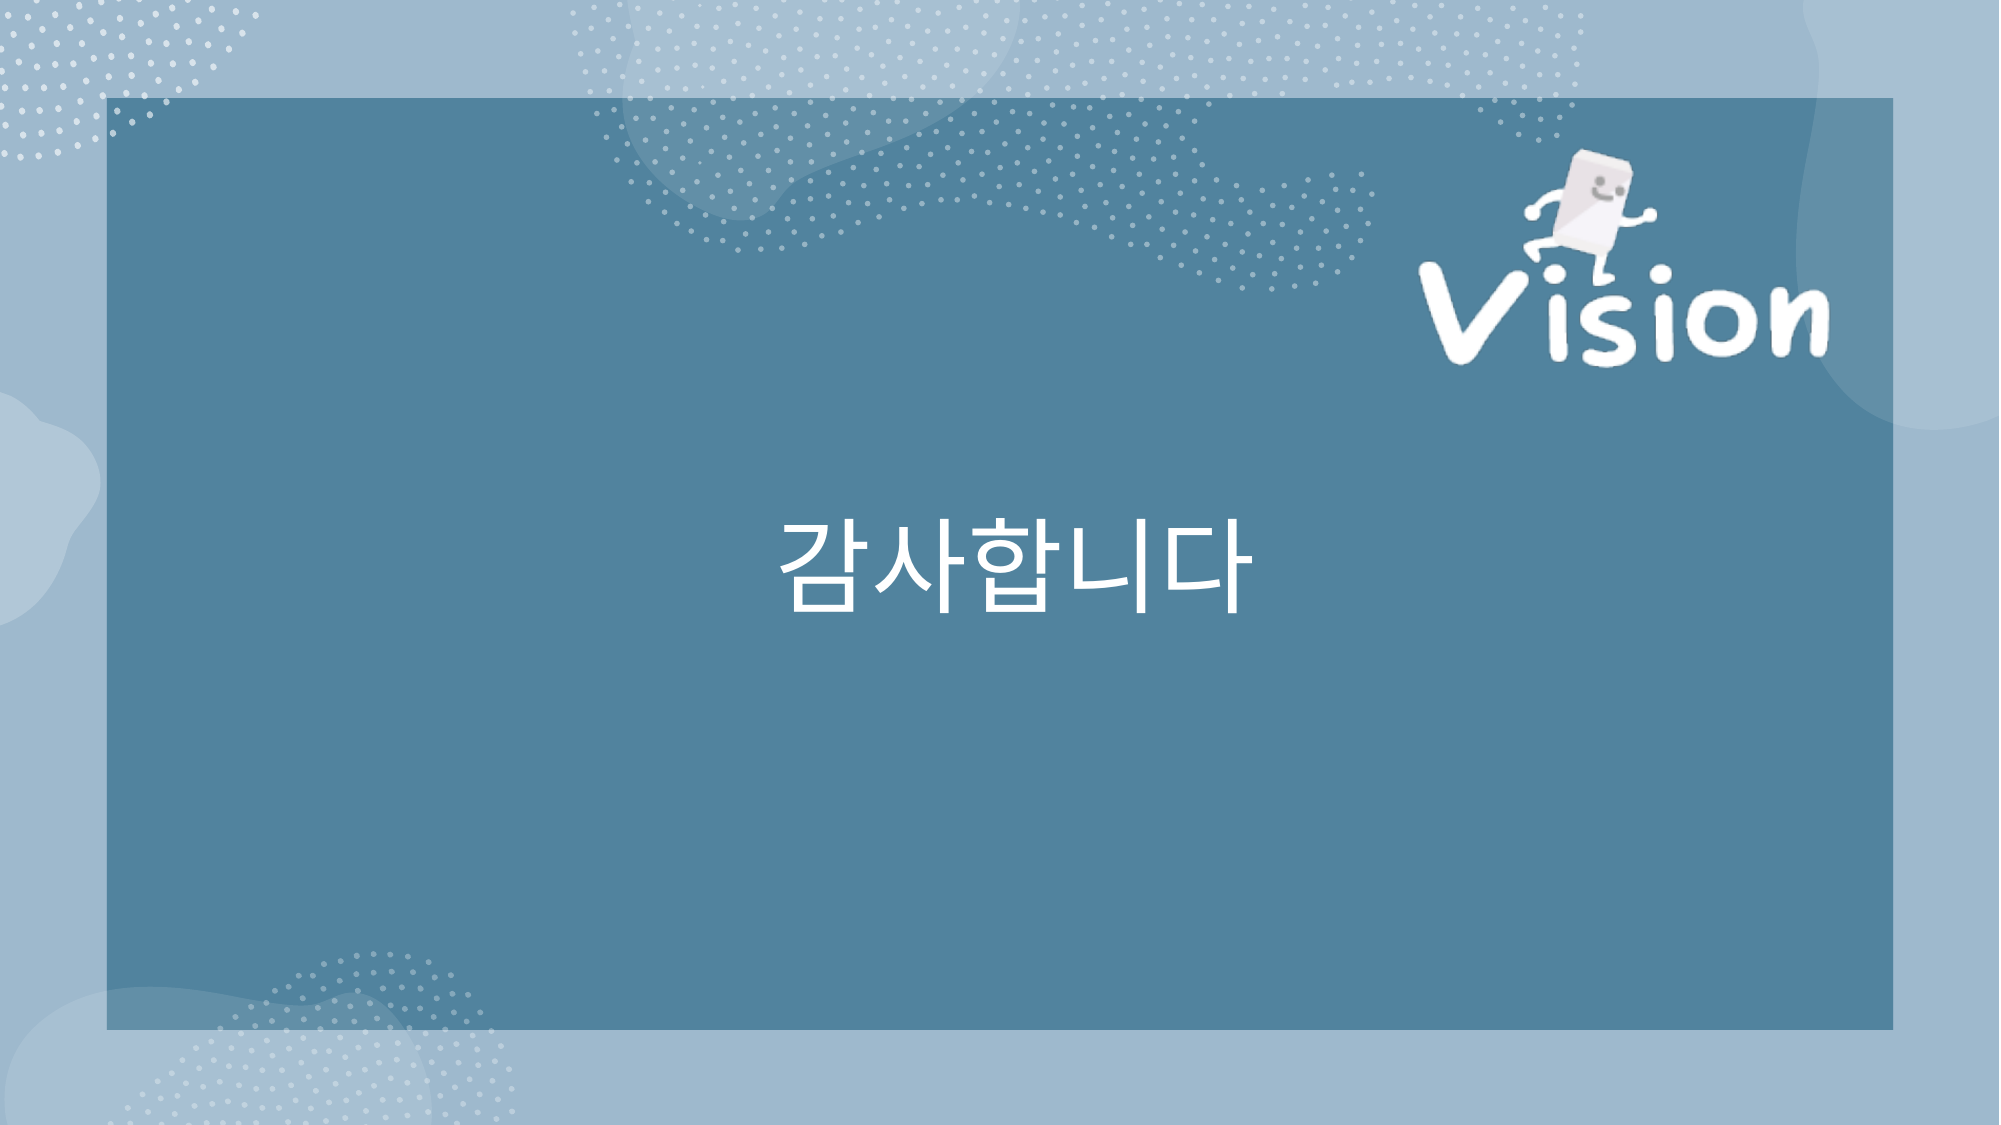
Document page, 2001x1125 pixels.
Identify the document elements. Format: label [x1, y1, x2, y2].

text_box [0, 0, 2000, 1125]
